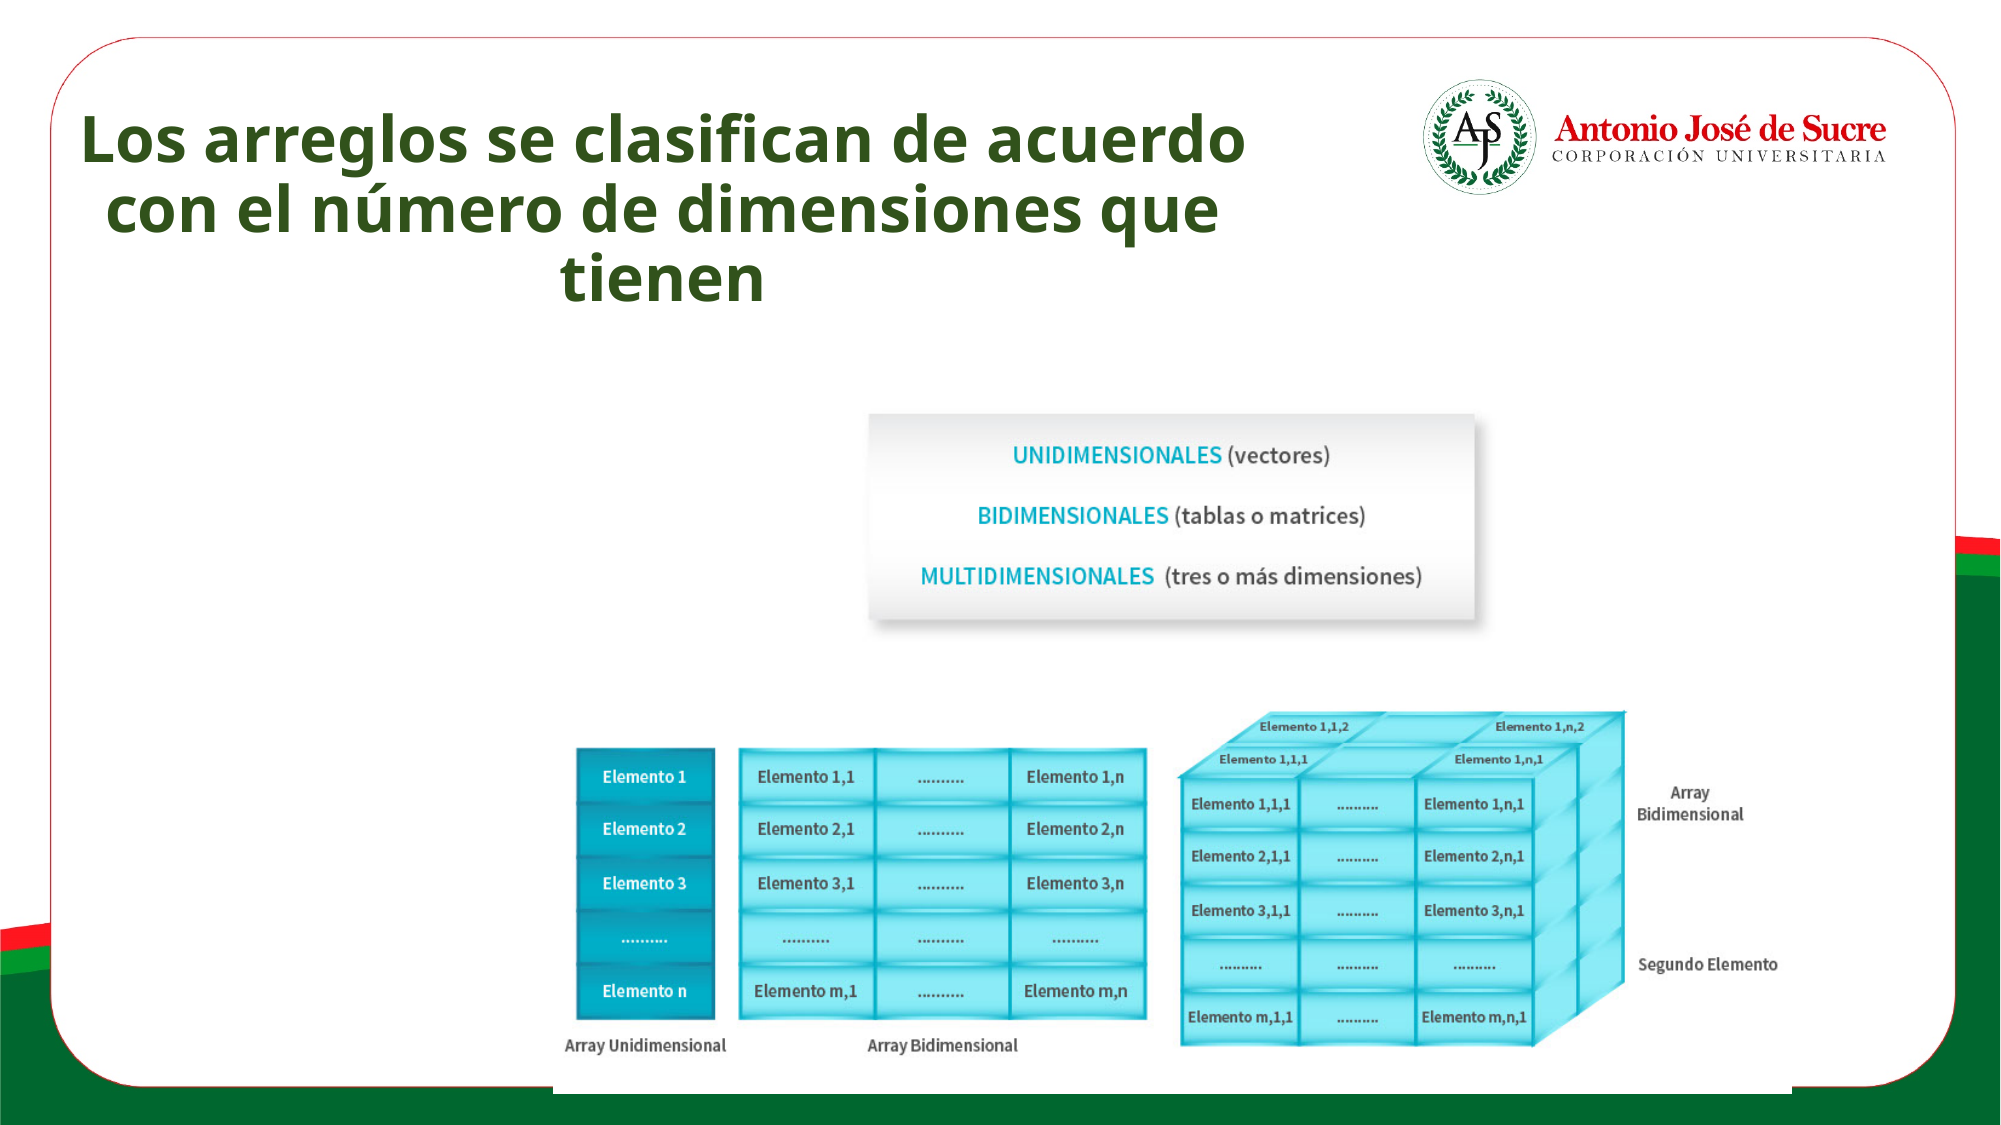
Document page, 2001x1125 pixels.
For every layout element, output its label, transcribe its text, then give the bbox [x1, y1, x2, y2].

title Los arreglos se clasifican de acuerdo con el número de dimensiones que tienen [30, 98, 1296, 325]
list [553, 380, 1792, 1094]
picture [0, 0, 2001, 1125]
